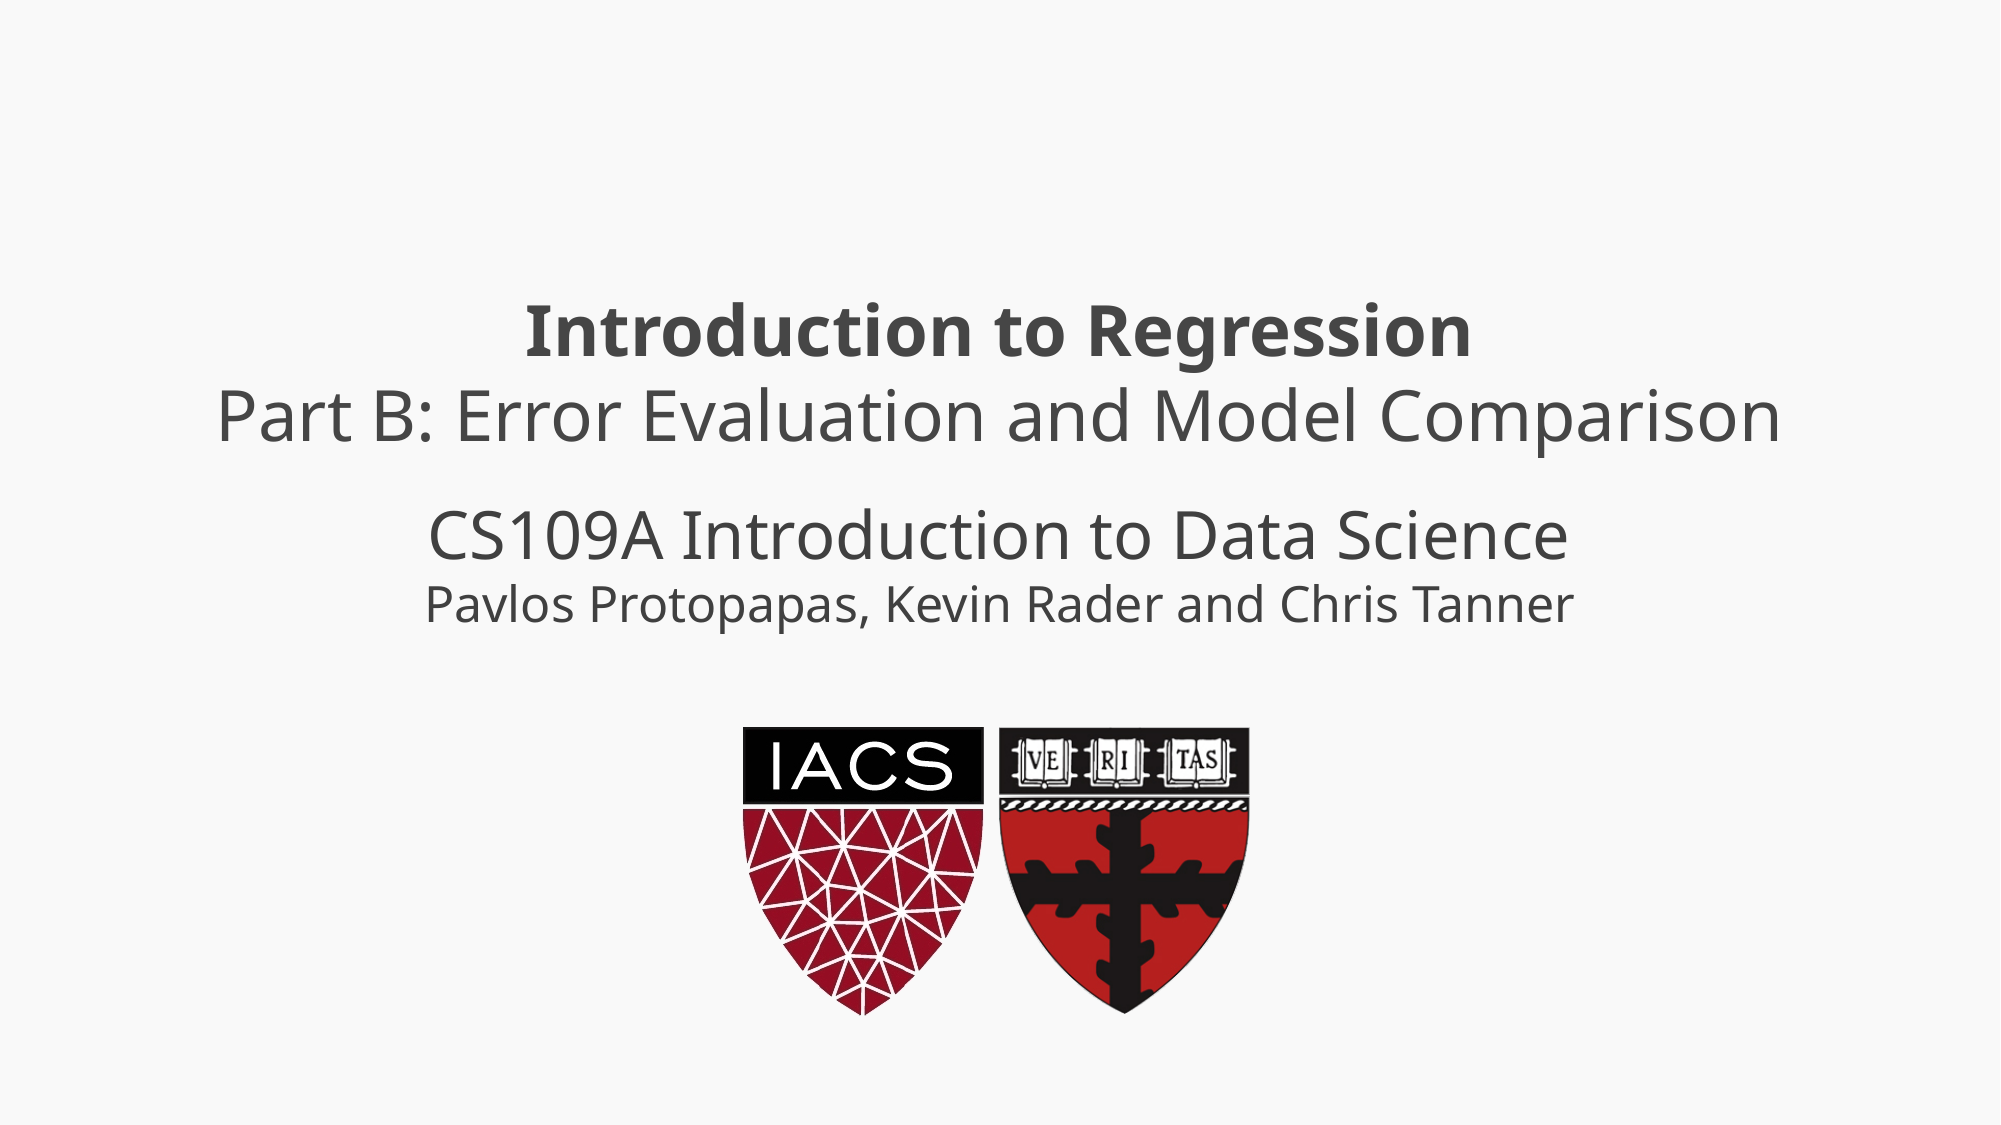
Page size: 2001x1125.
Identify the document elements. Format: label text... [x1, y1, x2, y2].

picture [996, 726, 1252, 1016]
title Introduction to Regression Part B: Error Evaluation and Model Comparison [150, 278, 1850, 509]
picture [734, 726, 990, 1016]
